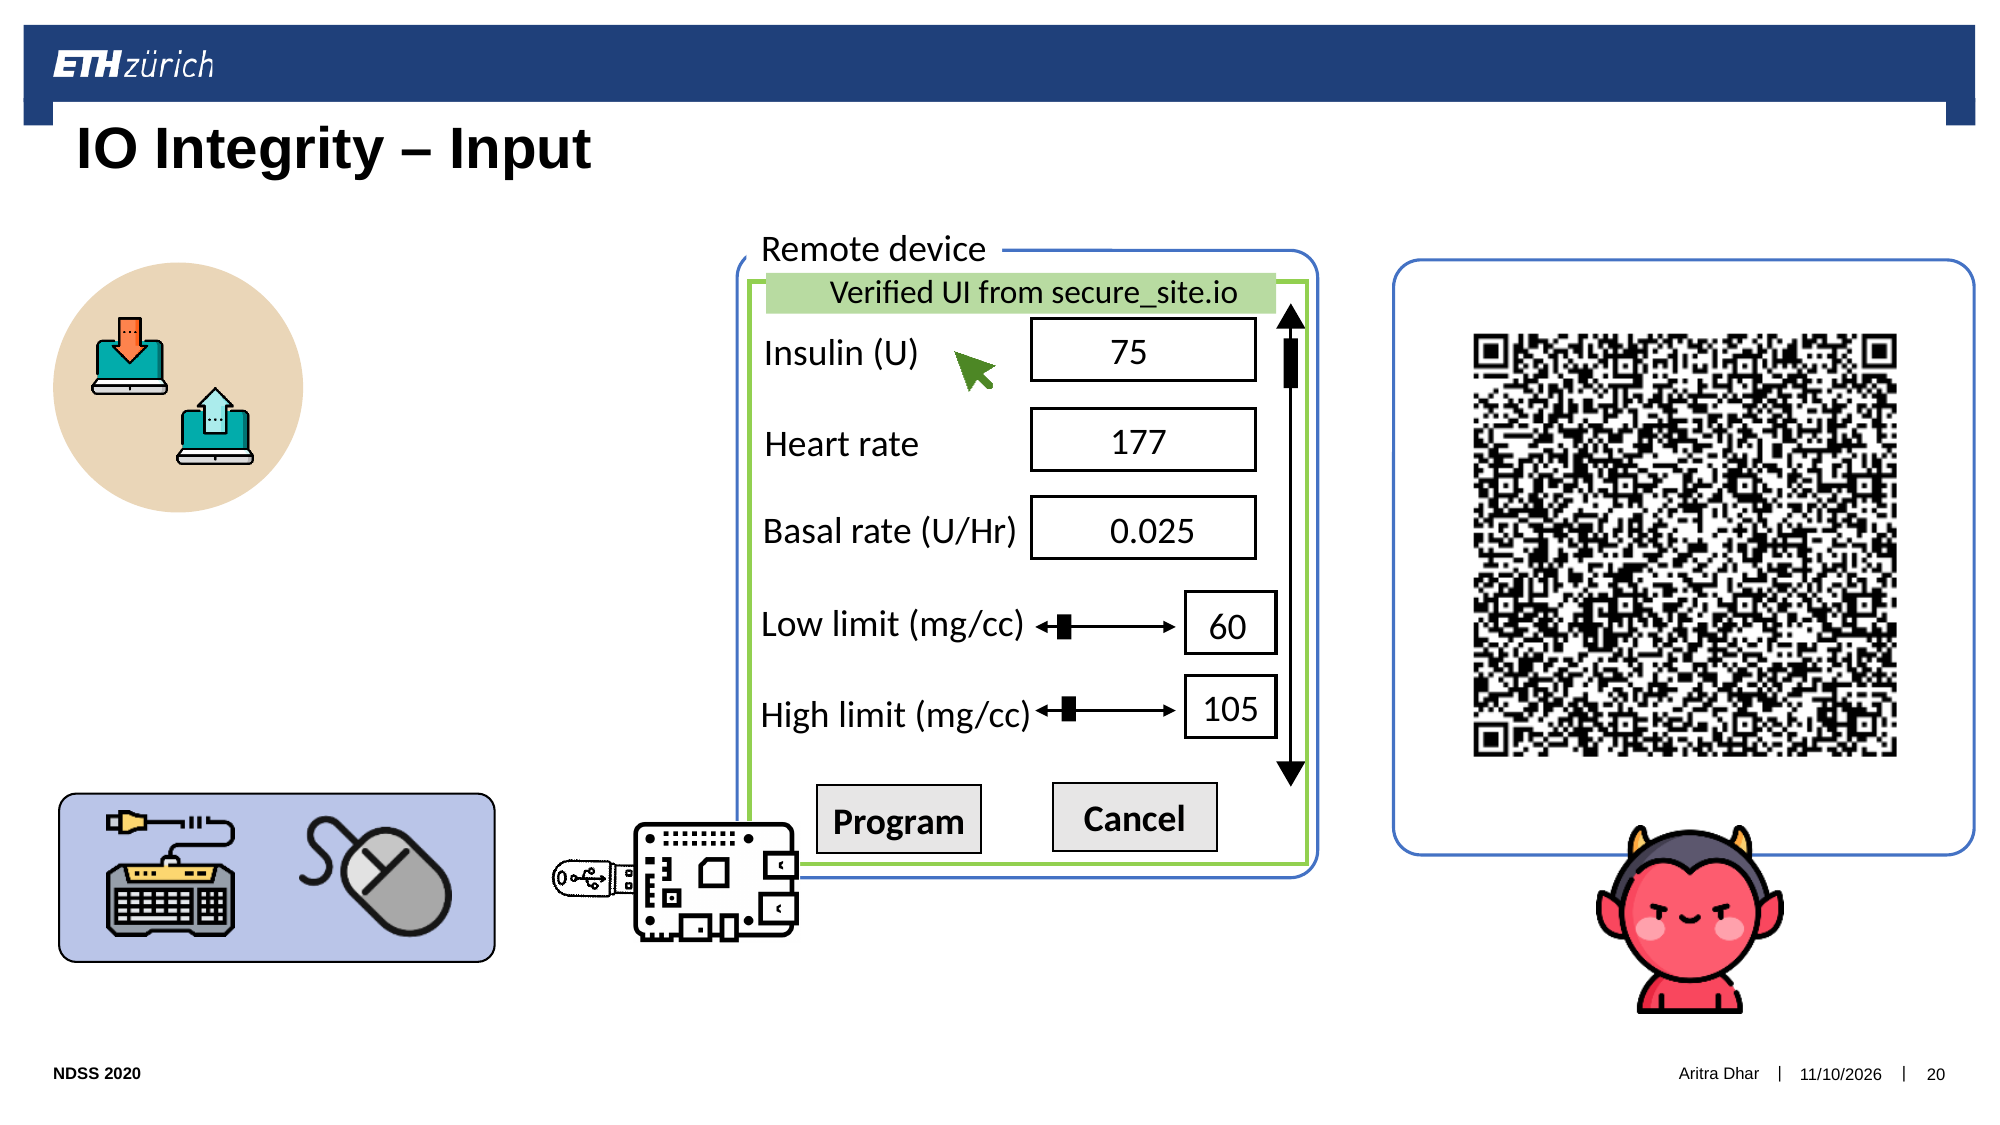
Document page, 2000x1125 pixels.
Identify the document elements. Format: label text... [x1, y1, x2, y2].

text_box [766, 272, 814, 314]
slide_number 20 [1906, 1034, 1966, 1112]
text_box 0.025 [1095, 498, 1211, 559]
text_box Remote device [746, 216, 1003, 276]
picture [544, 821, 801, 944]
text_box [750, 276, 766, 281]
picture [1595, 825, 1784, 1014]
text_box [52, 262, 304, 513]
title IO Integrity – Input [53, 101, 1946, 262]
text_box 105 [1187, 676, 1274, 737]
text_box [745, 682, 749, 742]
text_box 75 [1095, 319, 1163, 380]
text_box [804, 250, 1318, 878]
text_box 60 [1193, 595, 1262, 655]
text_box Verified UI from secure_site.io [814, 262, 1254, 318]
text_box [58, 793, 495, 963]
text_box [749, 281, 1308, 864]
picture [953, 351, 996, 392]
text_box [1254, 272, 1277, 314]
text_box [737, 257, 750, 820]
text_box [1393, 259, 1975, 855]
text_box 177 [1095, 409, 1182, 470]
picture [1471, 333, 1901, 758]
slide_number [1790, 1034, 1892, 1112]
footer Aritra Dhar [999, 1034, 1760, 1111]
